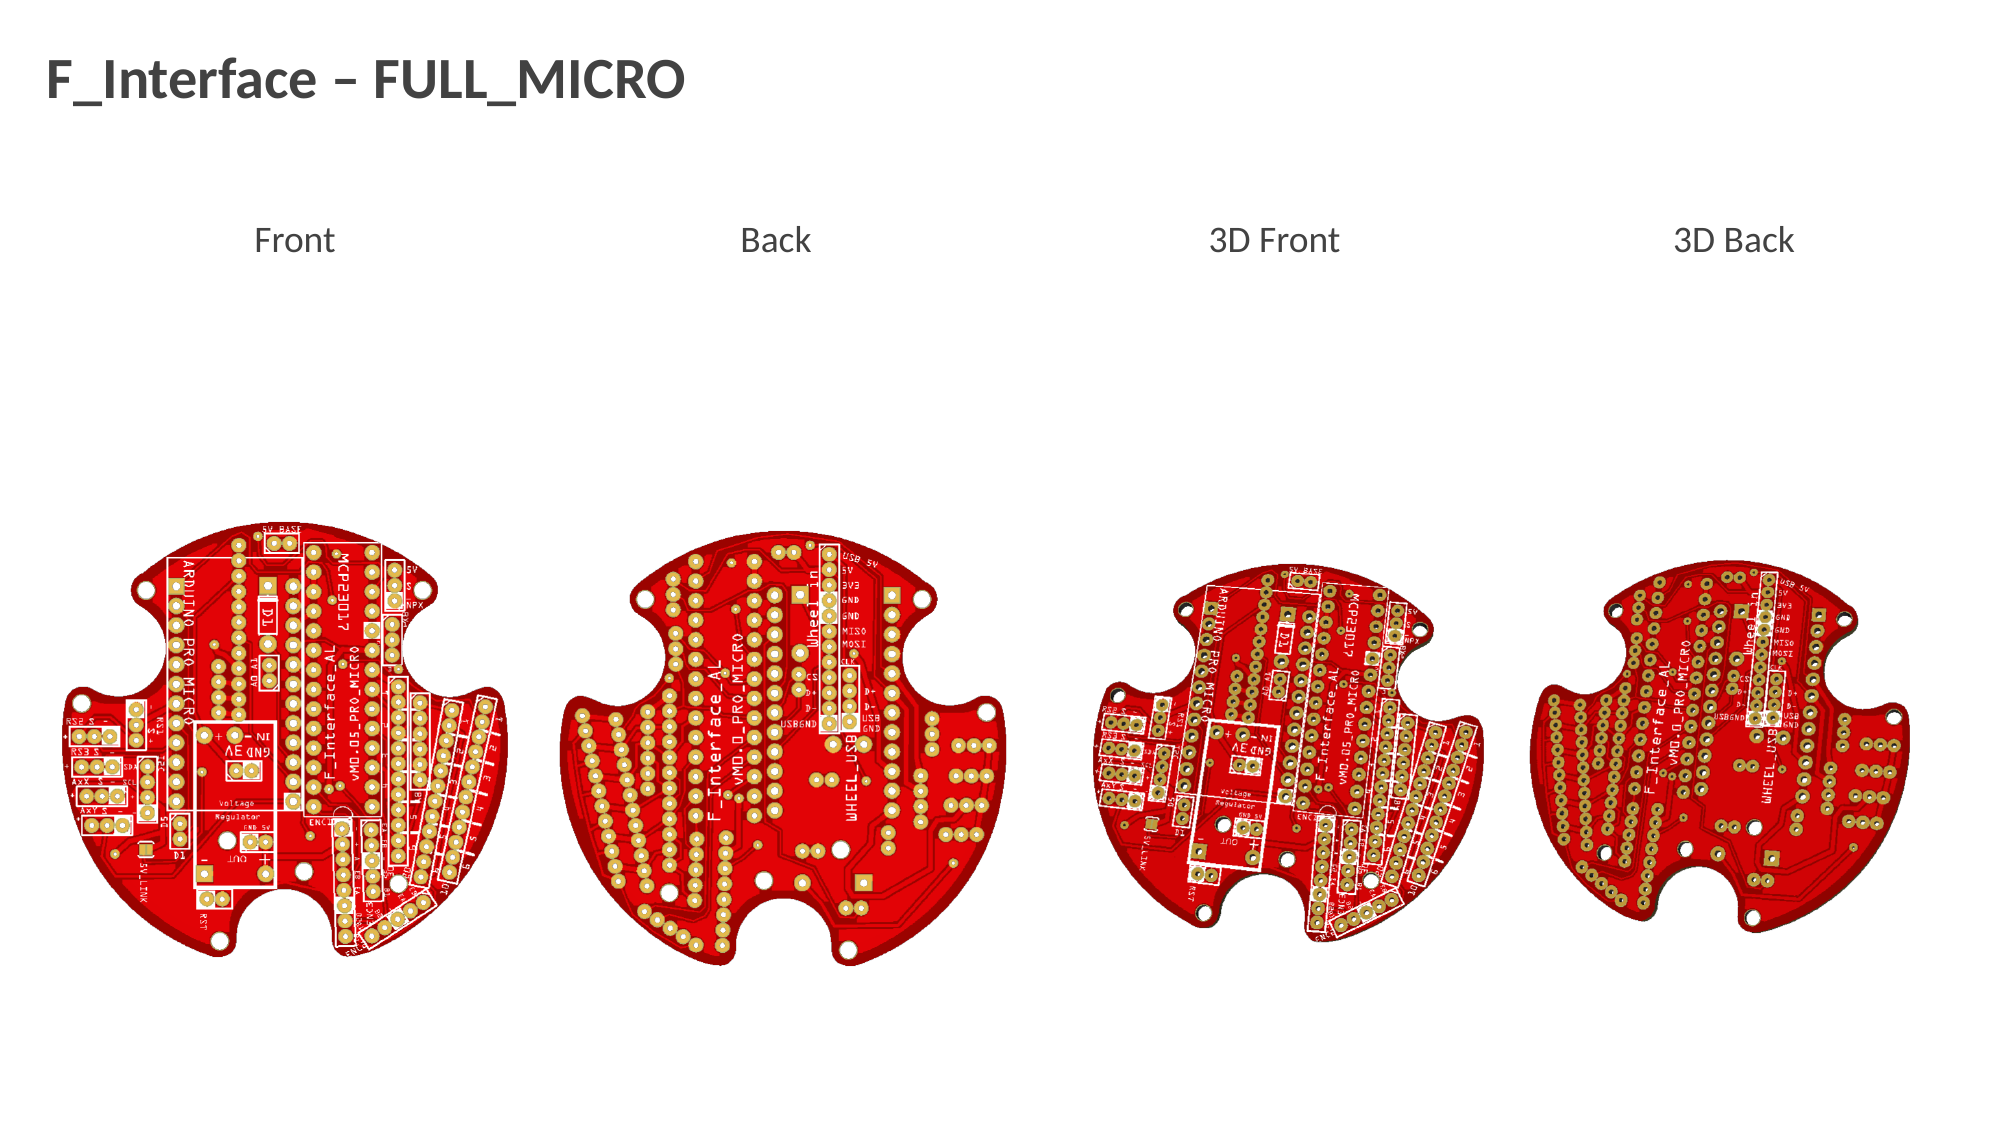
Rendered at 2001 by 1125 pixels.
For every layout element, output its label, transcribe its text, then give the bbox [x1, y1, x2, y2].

text_box F_Interface – FULL_MICRO [32, 33, 702, 118]
text_box Back [725, 207, 827, 268]
text_box 3D Front [1193, 207, 1356, 268]
picture [1507, 545, 1927, 953]
text_box Front [239, 207, 351, 268]
picture [1081, 549, 1491, 953]
picture [47, 514, 517, 965]
picture [540, 523, 1012, 978]
text_box 3D Back [1658, 207, 1810, 268]
